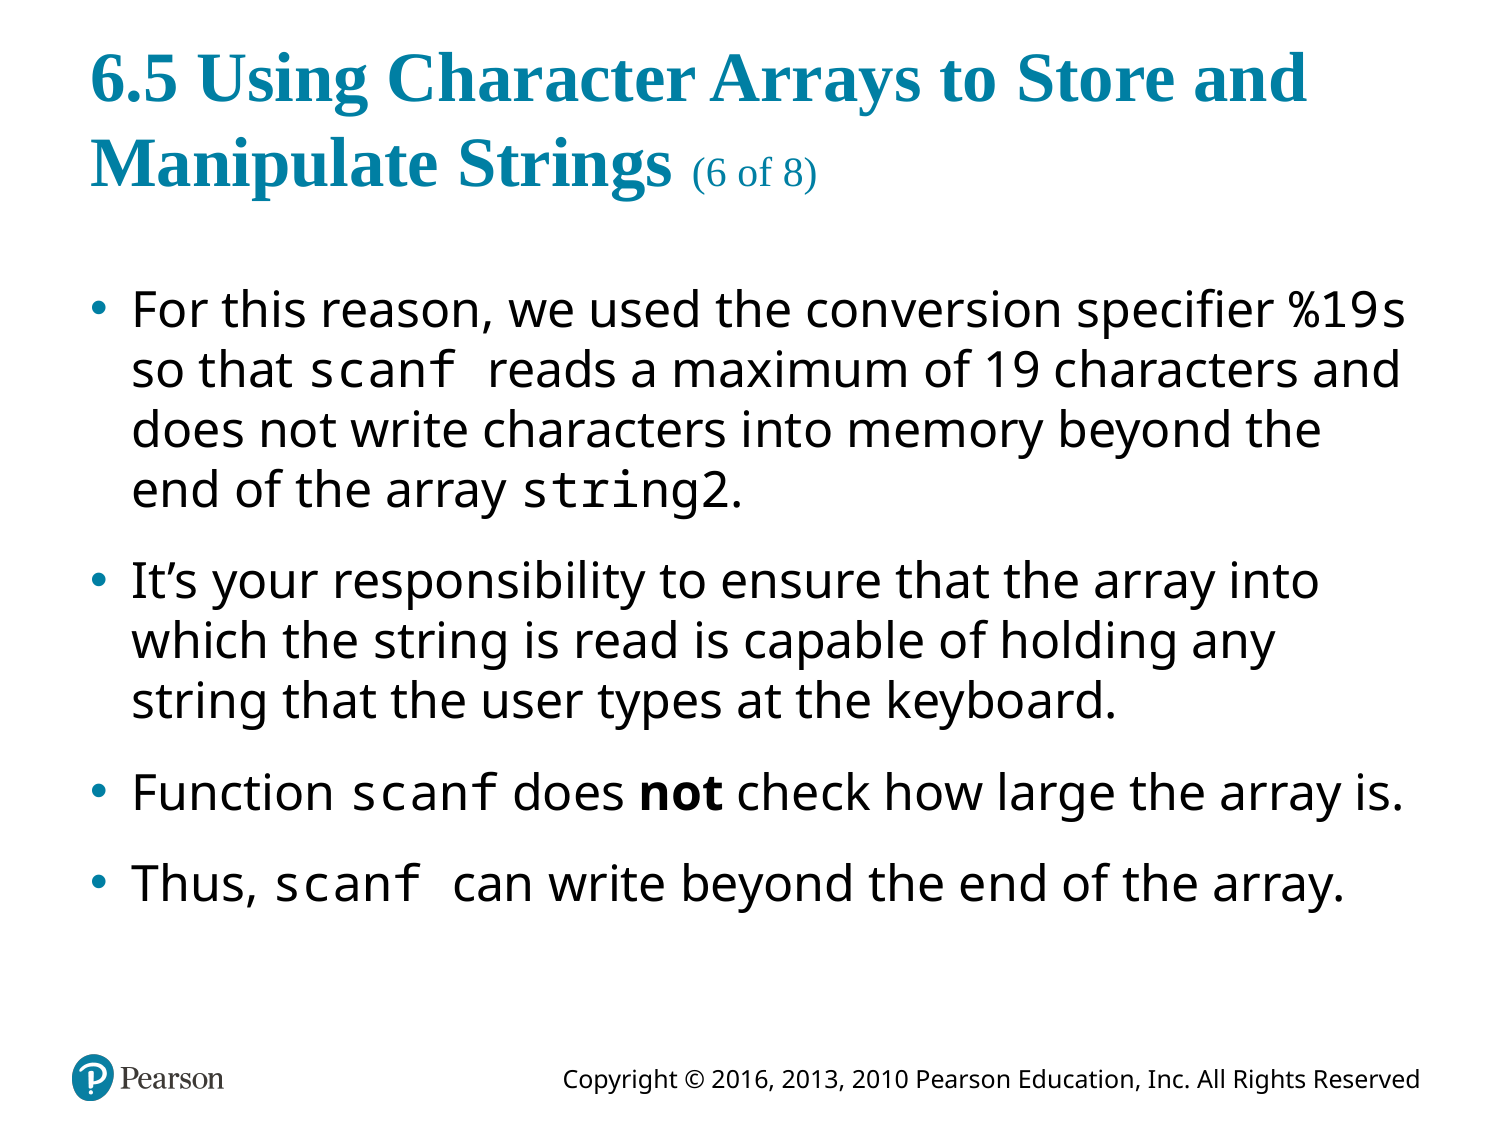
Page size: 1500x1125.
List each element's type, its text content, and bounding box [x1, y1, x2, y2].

picture [72, 1054, 88, 1070]
list For this reason, we used the conversion specifier %19s so that scanf reads a maximum of 19 characters and does not write characters into memory beyond the end of the array string2. It’s your responsibility to ensure that the array into which the string is read is capable of holding any string that the user types at the keyboard. Function scanf does not check how large the array is. Thus, scanf can write beyond the end of the array. [75, 262, 1425, 931]
title 6.5 Using Character Arrays to Store and Manipulate Strings (6 of 8) [75, 0, 1425, 216]
picture [80, 1063, 106, 1088]
picture [98, 1054, 224, 1101]
picture [72, 1087, 83, 1101]
